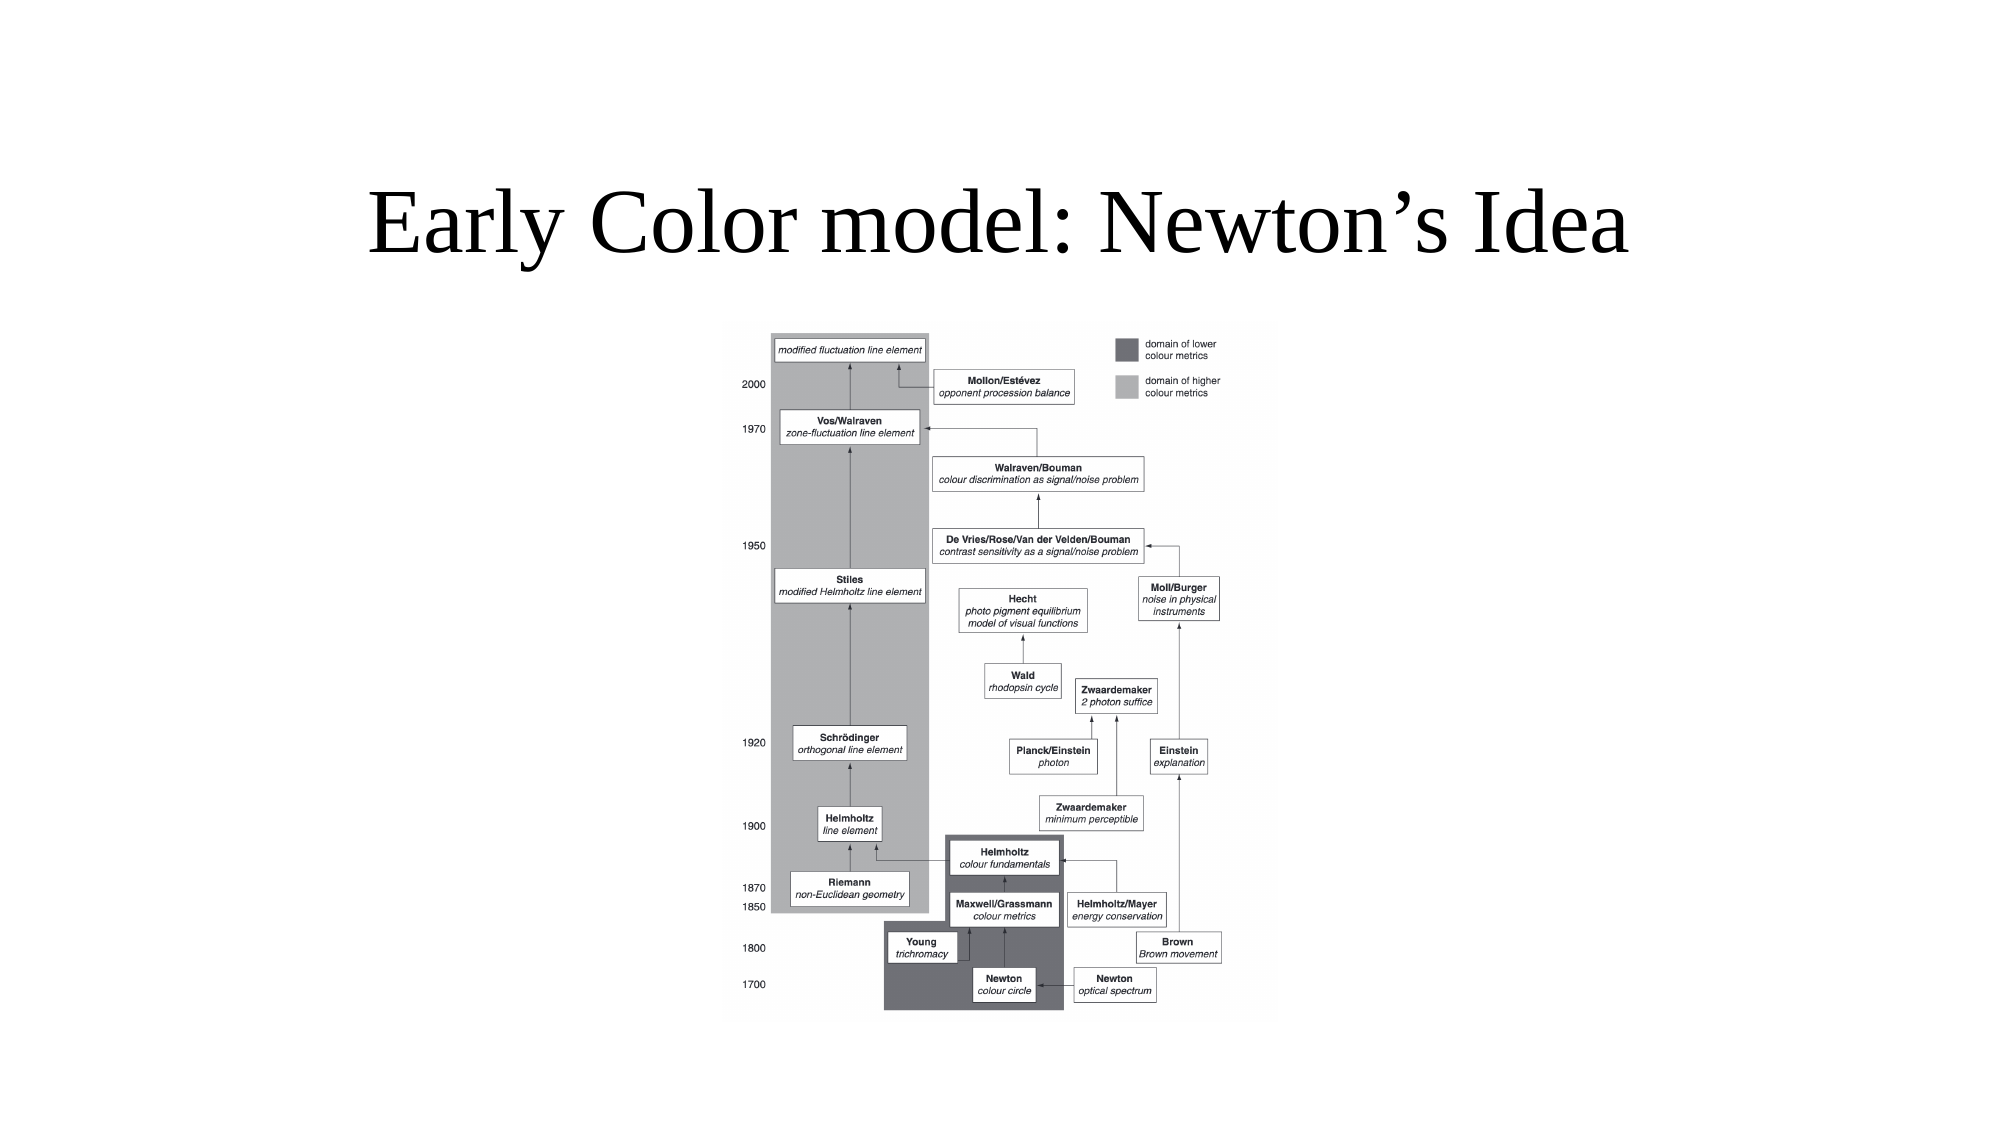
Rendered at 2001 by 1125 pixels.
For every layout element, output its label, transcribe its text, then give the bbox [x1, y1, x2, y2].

title Early Color model: Newton’s Idea [137, 114, 1863, 332]
picture [722, 321, 1278, 1022]
